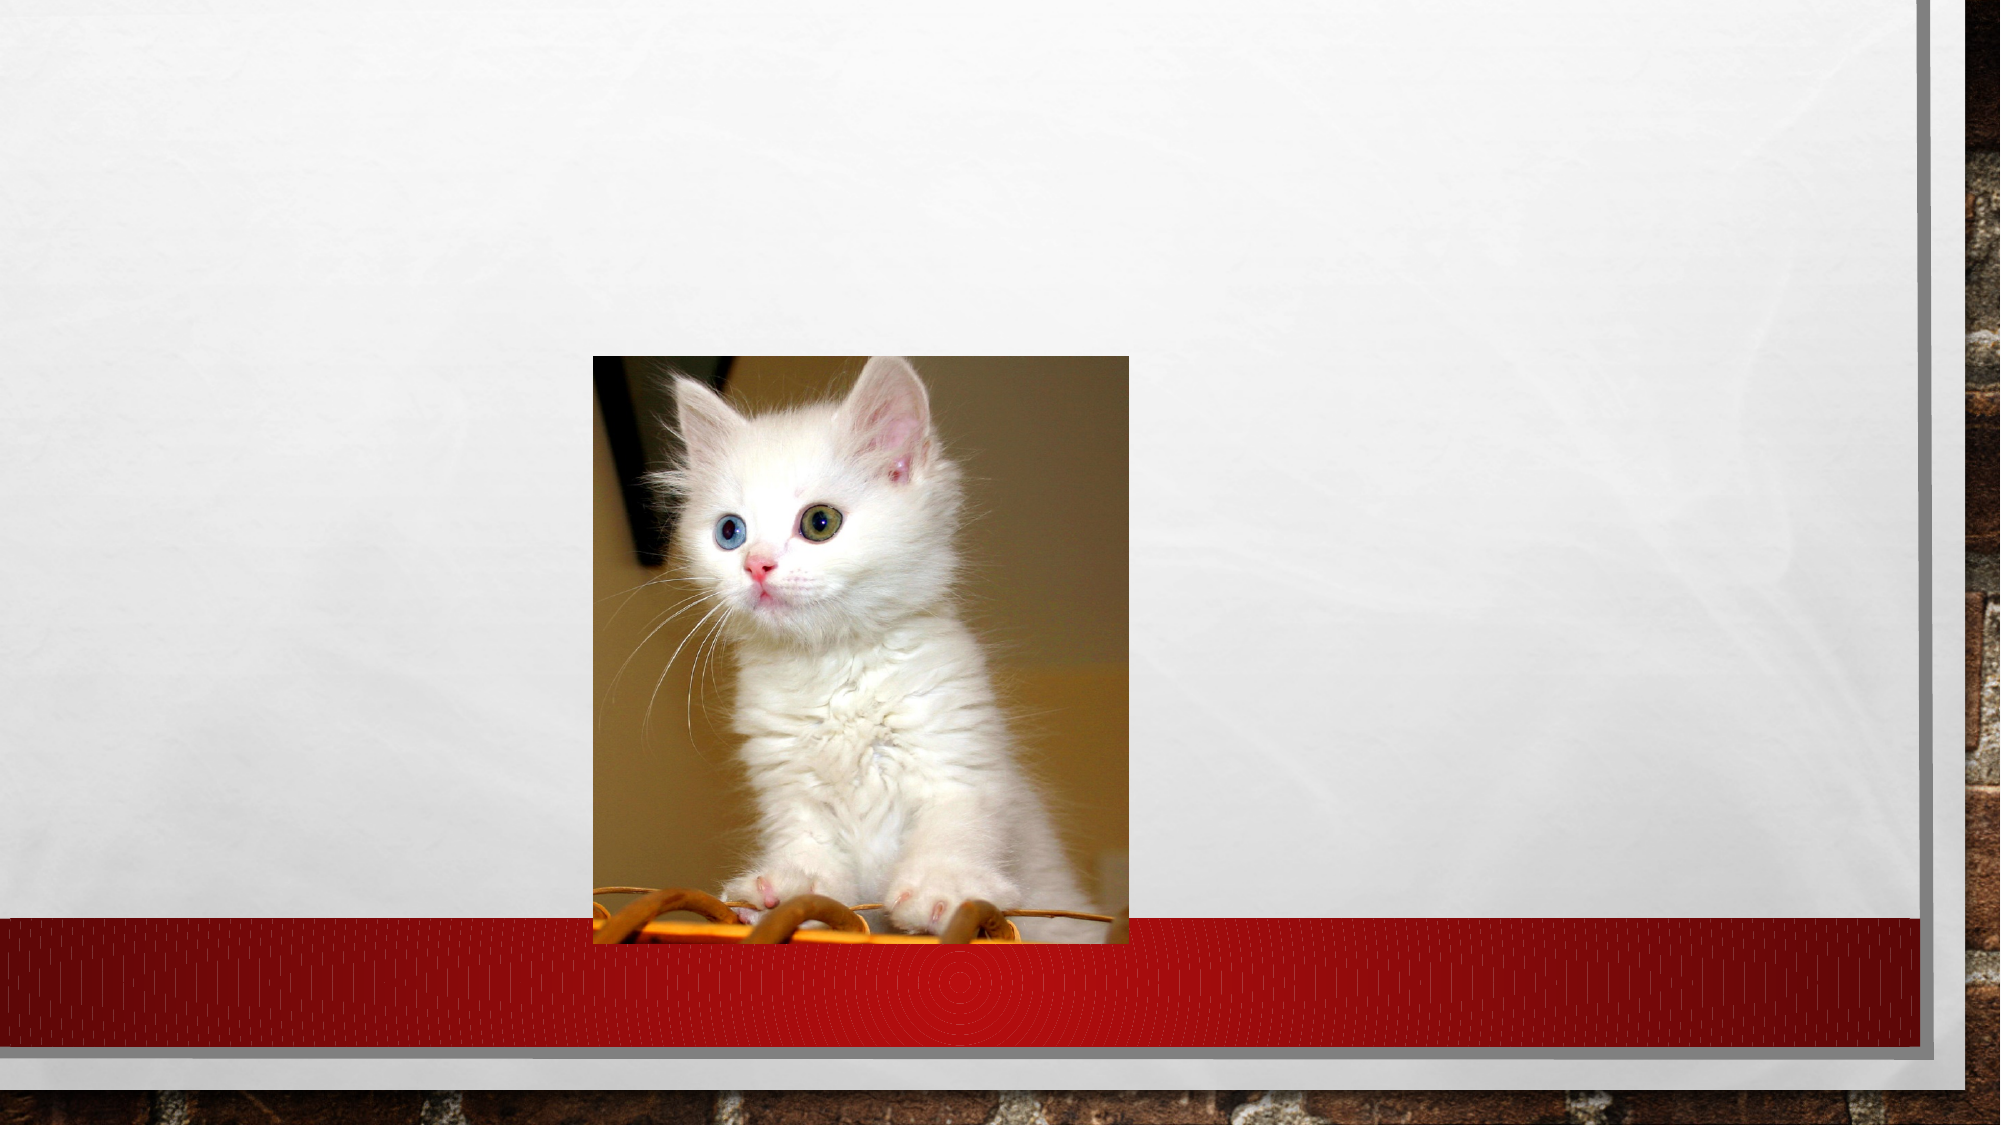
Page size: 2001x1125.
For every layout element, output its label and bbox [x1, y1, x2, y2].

list [593, 355, 1129, 944]
picture [0, 0, 2000, 1125]
